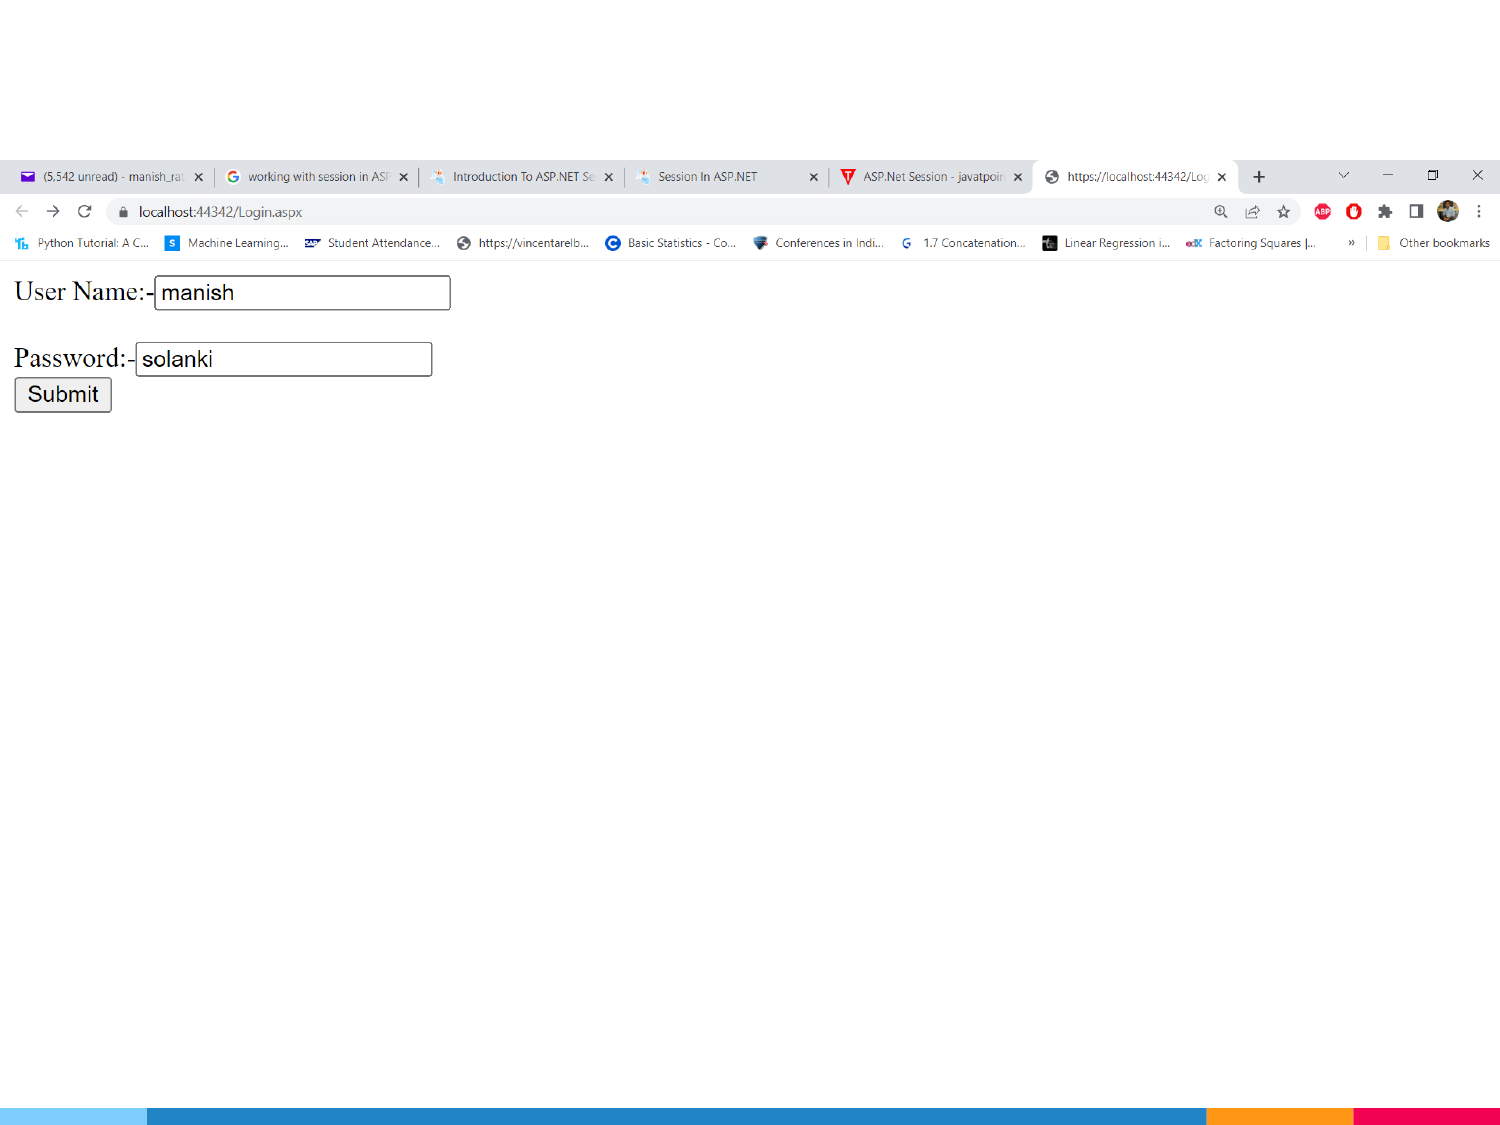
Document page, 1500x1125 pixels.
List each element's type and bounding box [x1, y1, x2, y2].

picture [0, 159, 1500, 965]
